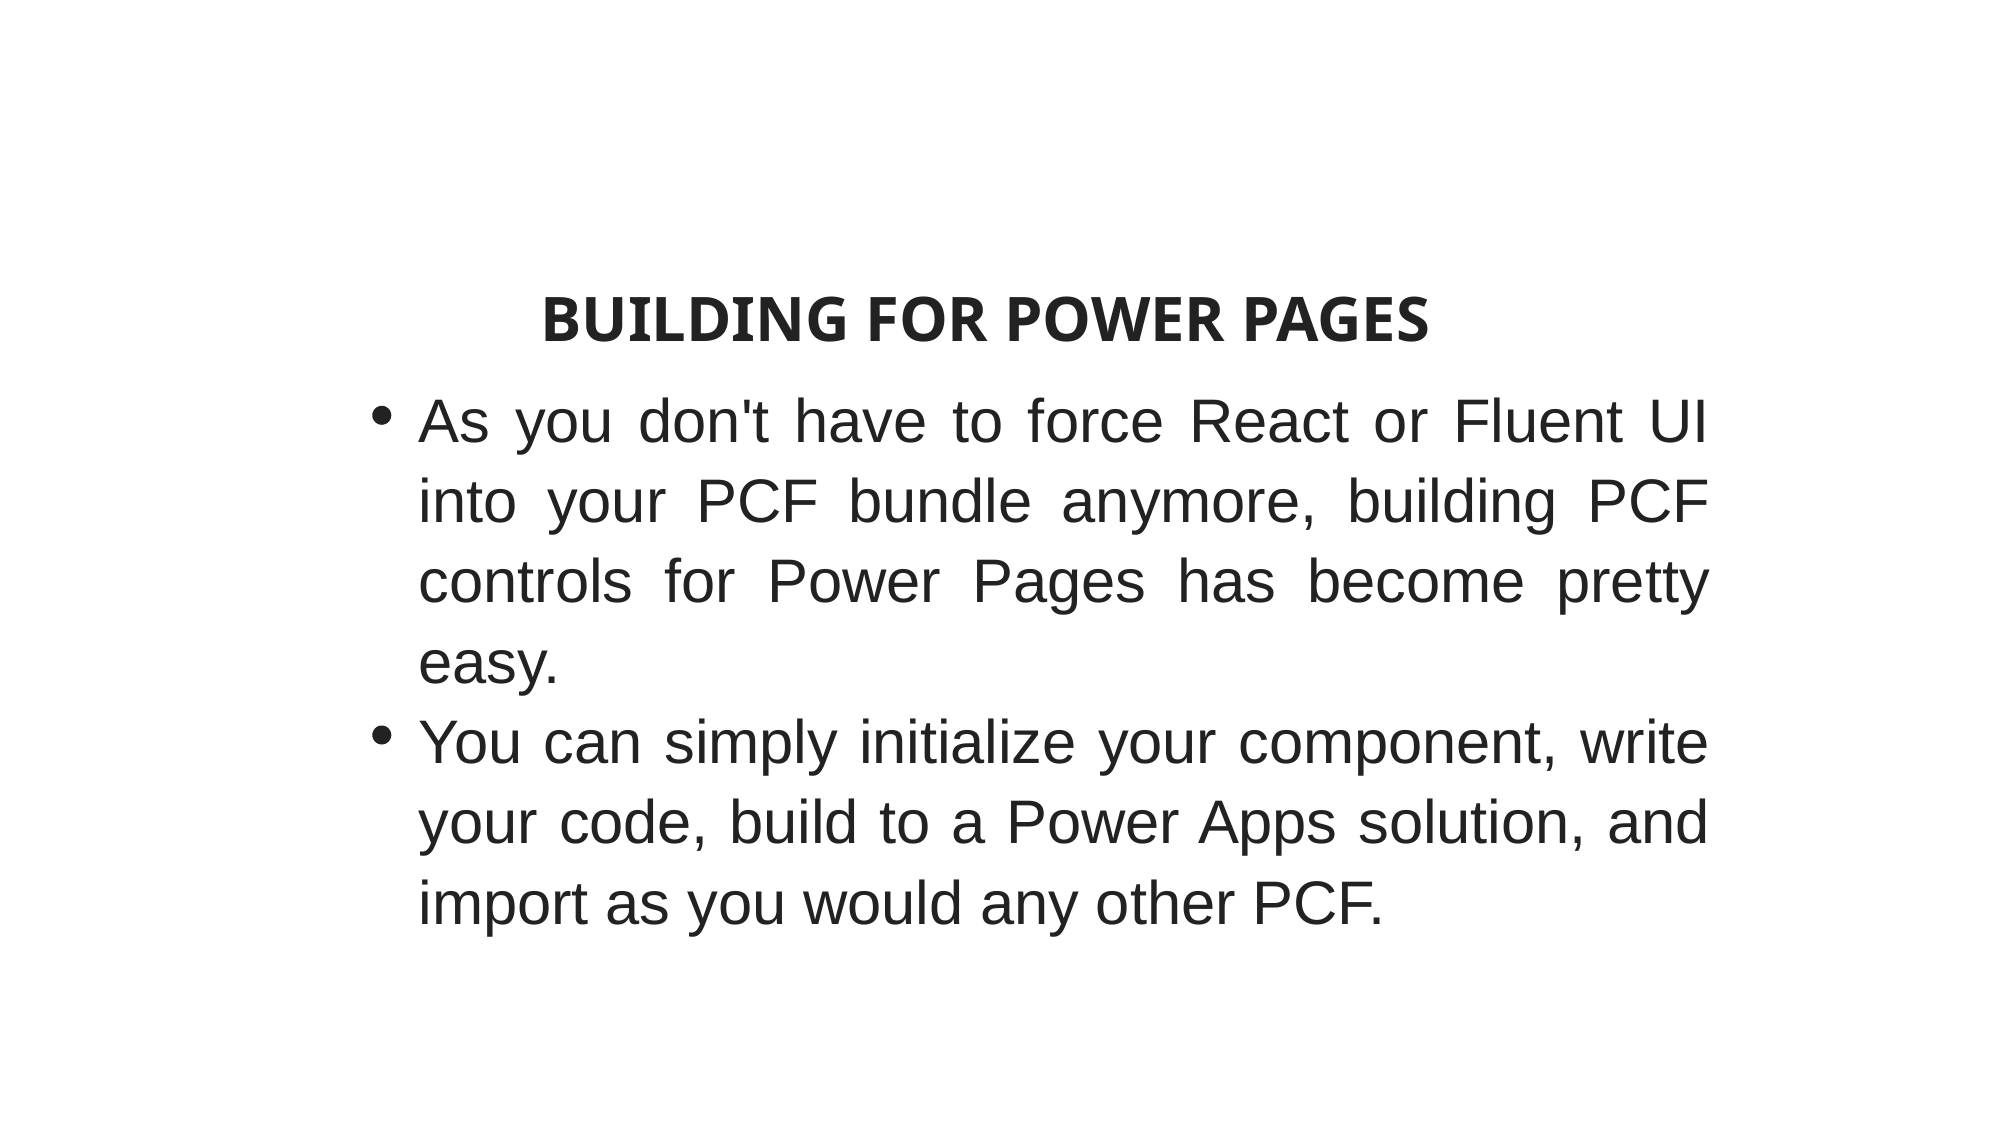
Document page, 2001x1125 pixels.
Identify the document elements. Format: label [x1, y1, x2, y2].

text_box [218, 0, 1781, 1125]
